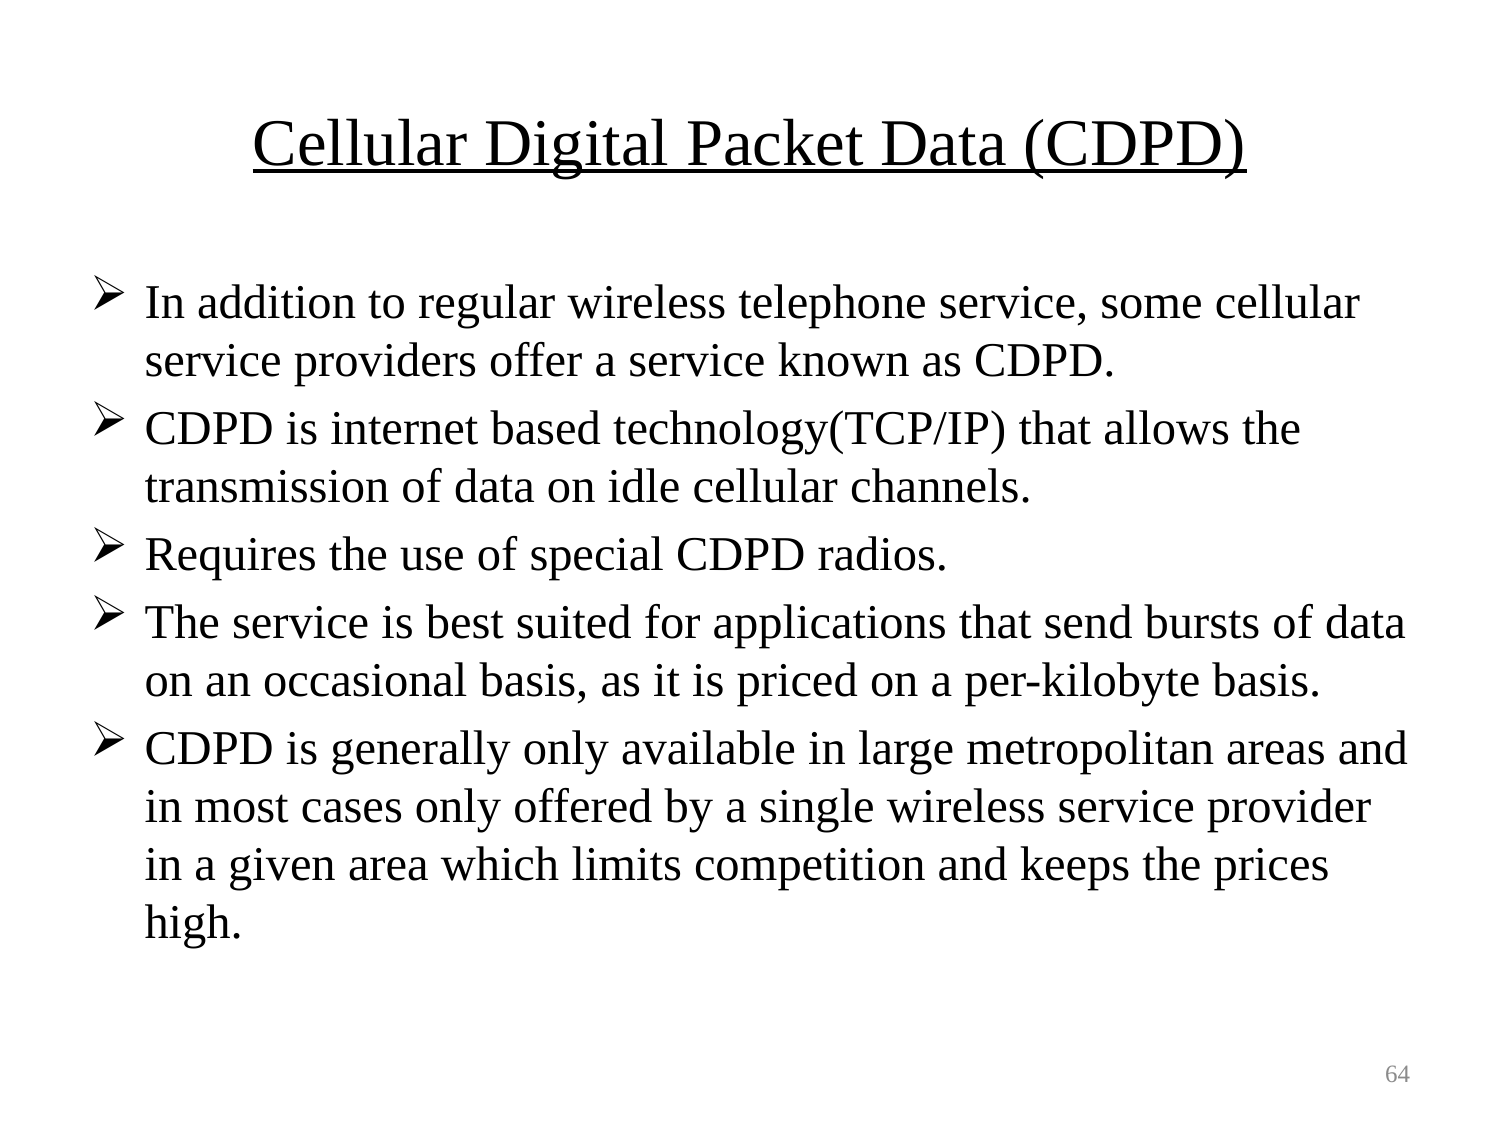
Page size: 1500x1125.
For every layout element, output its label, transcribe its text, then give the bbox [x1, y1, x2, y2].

title Cellular Digital Packet Data (CDPD) [75, 45, 1425, 233]
list In addition to regular wireless telephone service, some cellular service providers offer a service known as CDPD. CDPD is internet based technology(TCP/IP) that allows the transmission of data on idle cellular channels. Requires the use of special CDPD radios. The service is best suited for applications that send bursts of data on an occasional basis, as it is priced on a per-kilobyte basis. CDPD is generally only available in large metropolitan areas and in most cases only offered by a single wireless service provider in a given area which limits competition and keeps the prices high. [75, 262, 1425, 1005]
slide_number 64 [1074, 1042, 1425, 1103]
